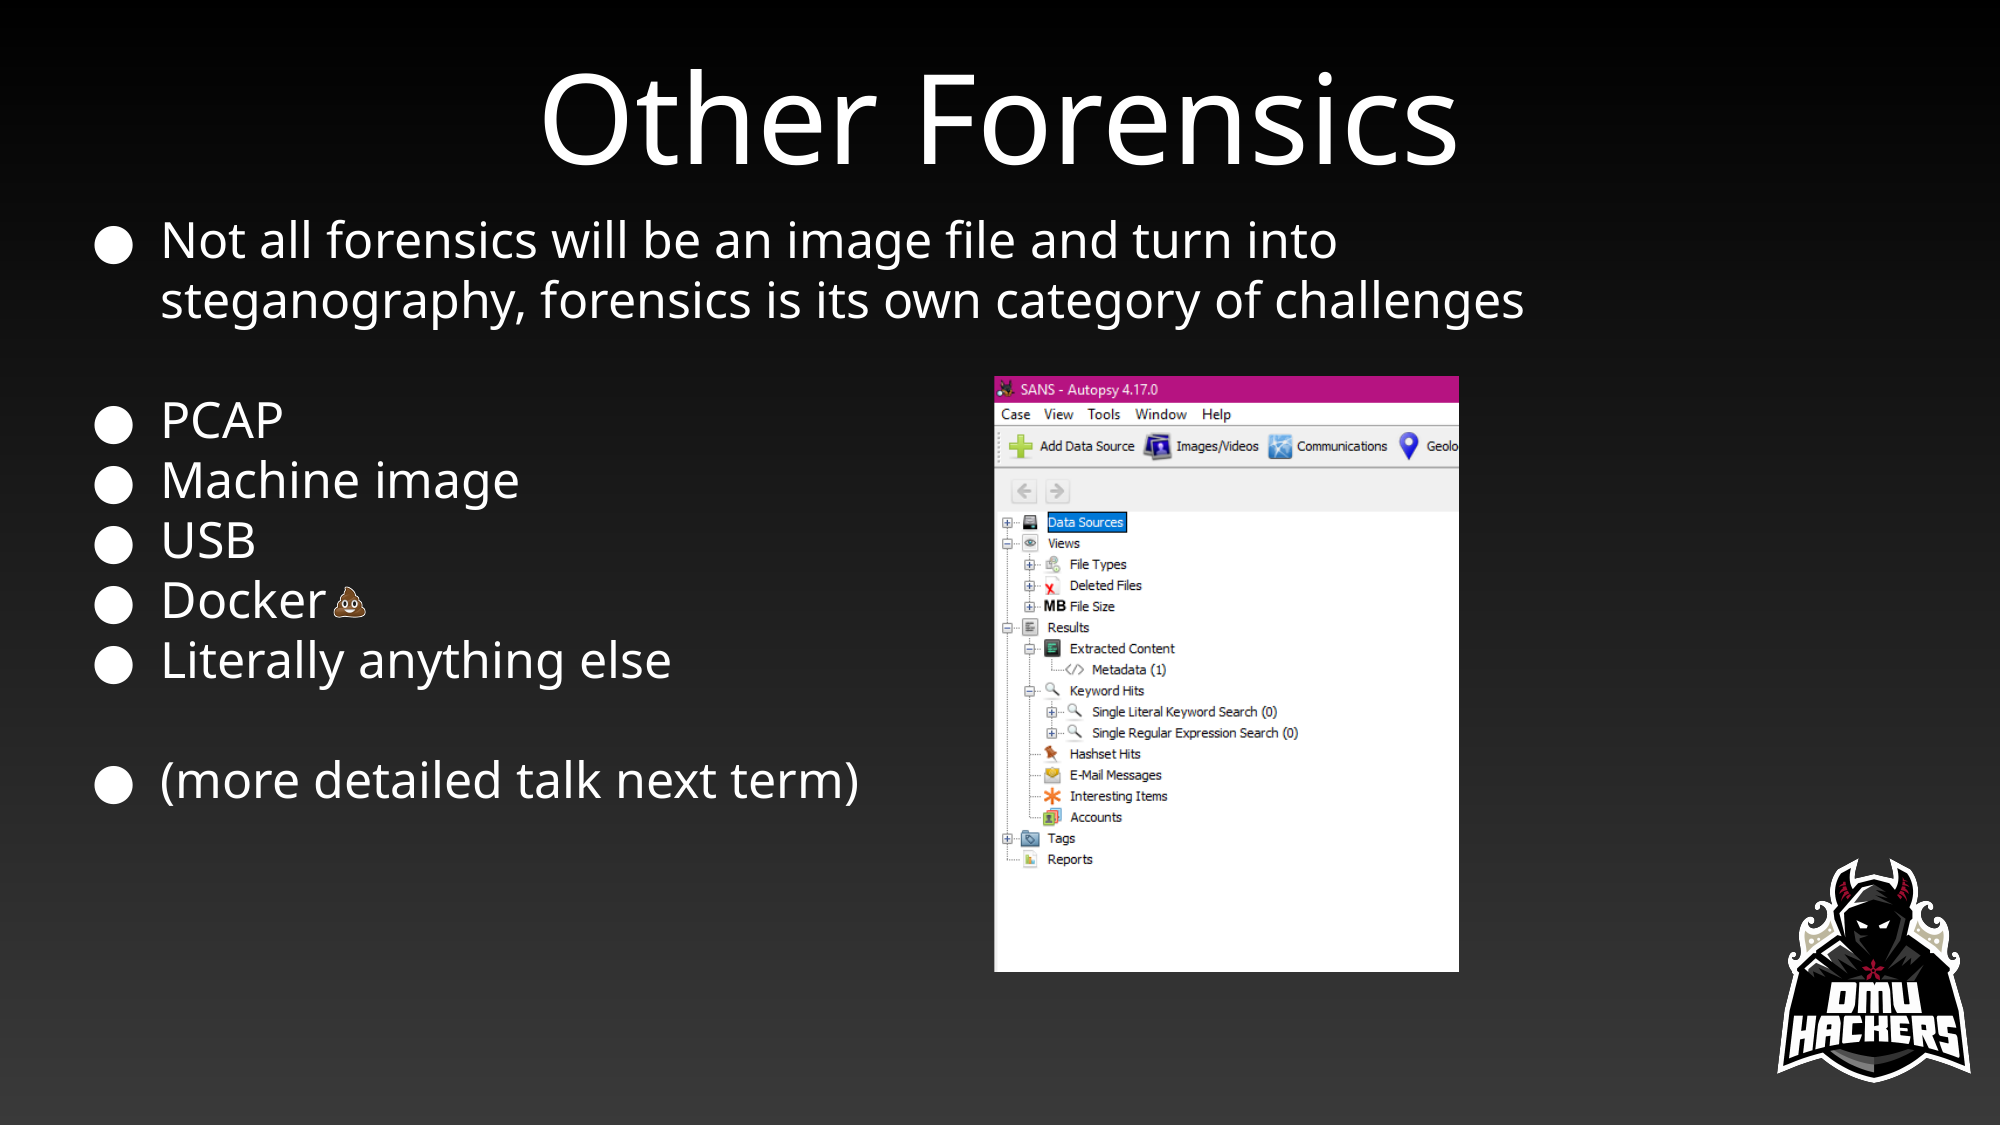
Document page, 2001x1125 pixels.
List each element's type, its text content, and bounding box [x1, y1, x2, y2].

picture [331, 584, 368, 619]
picture [994, 375, 1460, 972]
text_box Not all forensics will be an image file and turn into steganography, forensics is its own category of challenges PCAP Machine image USB Docker Literally anything else (more detailed talk next term) [70, 193, 1651, 998]
text_box Other Forensics [31, 23, 1969, 206]
picture [1777, 858, 1971, 1083]
